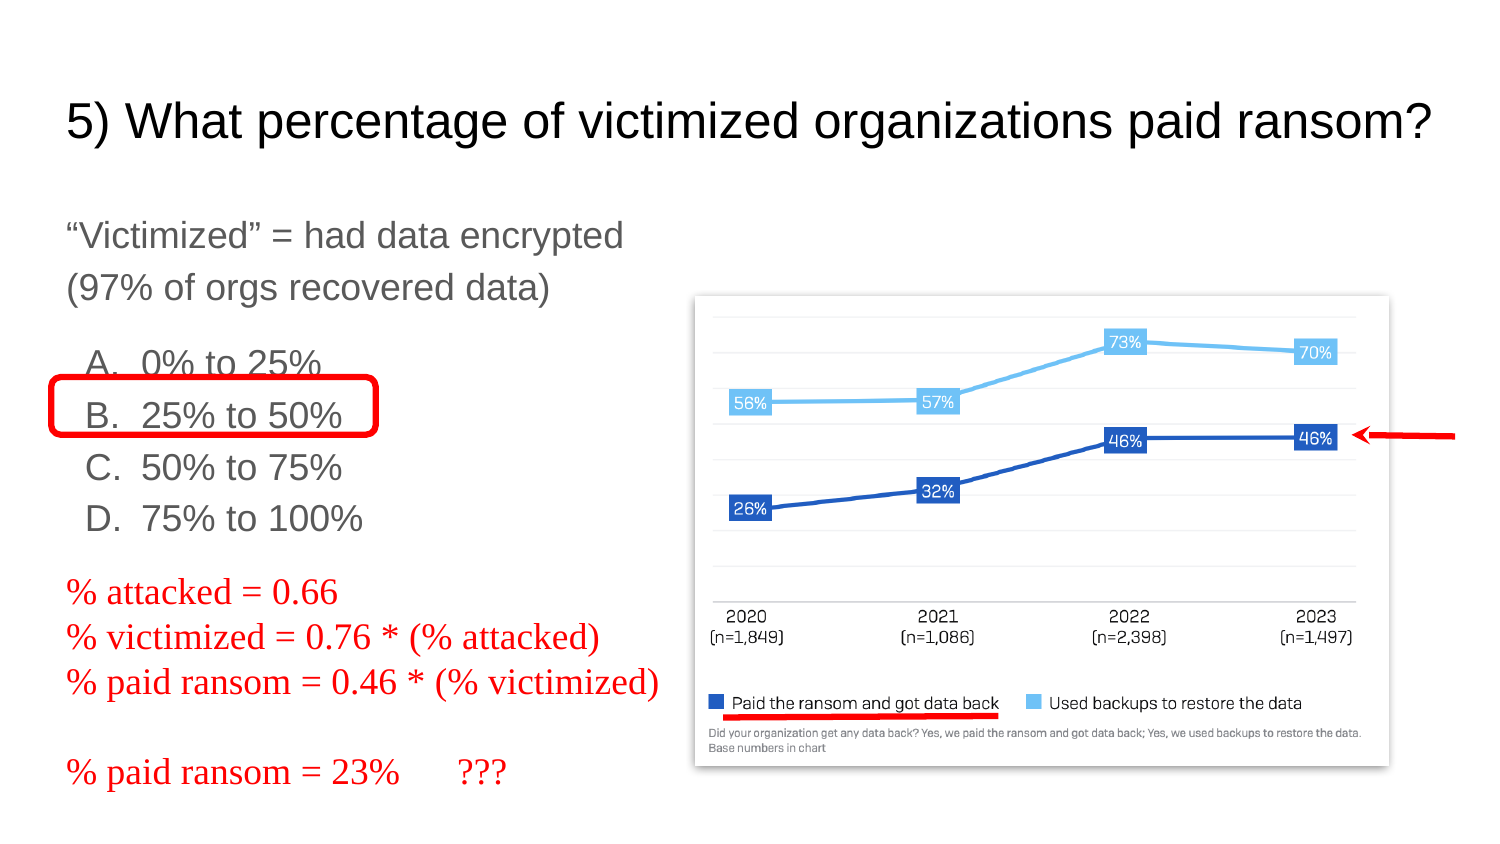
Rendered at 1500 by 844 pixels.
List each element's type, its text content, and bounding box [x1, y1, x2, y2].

picture [695, 296, 1389, 767]
title 5) What percentage of victimized organizations paid ransom? [51, 72, 1449, 167]
text_box [51, 377, 376, 435]
text_box % attacked = 0.66 % victimized = 0.76 * (% attacked) % paid ransom = 0.46 * (% victimized) % paid ransom = 23% ??? [51, 551, 678, 811]
list “Victimized” = had data encrypted (97% of orgs recovered data) 0% to 25% 25% to 50% 50% to 75% 75% to 100% [51, 189, 1449, 750]
